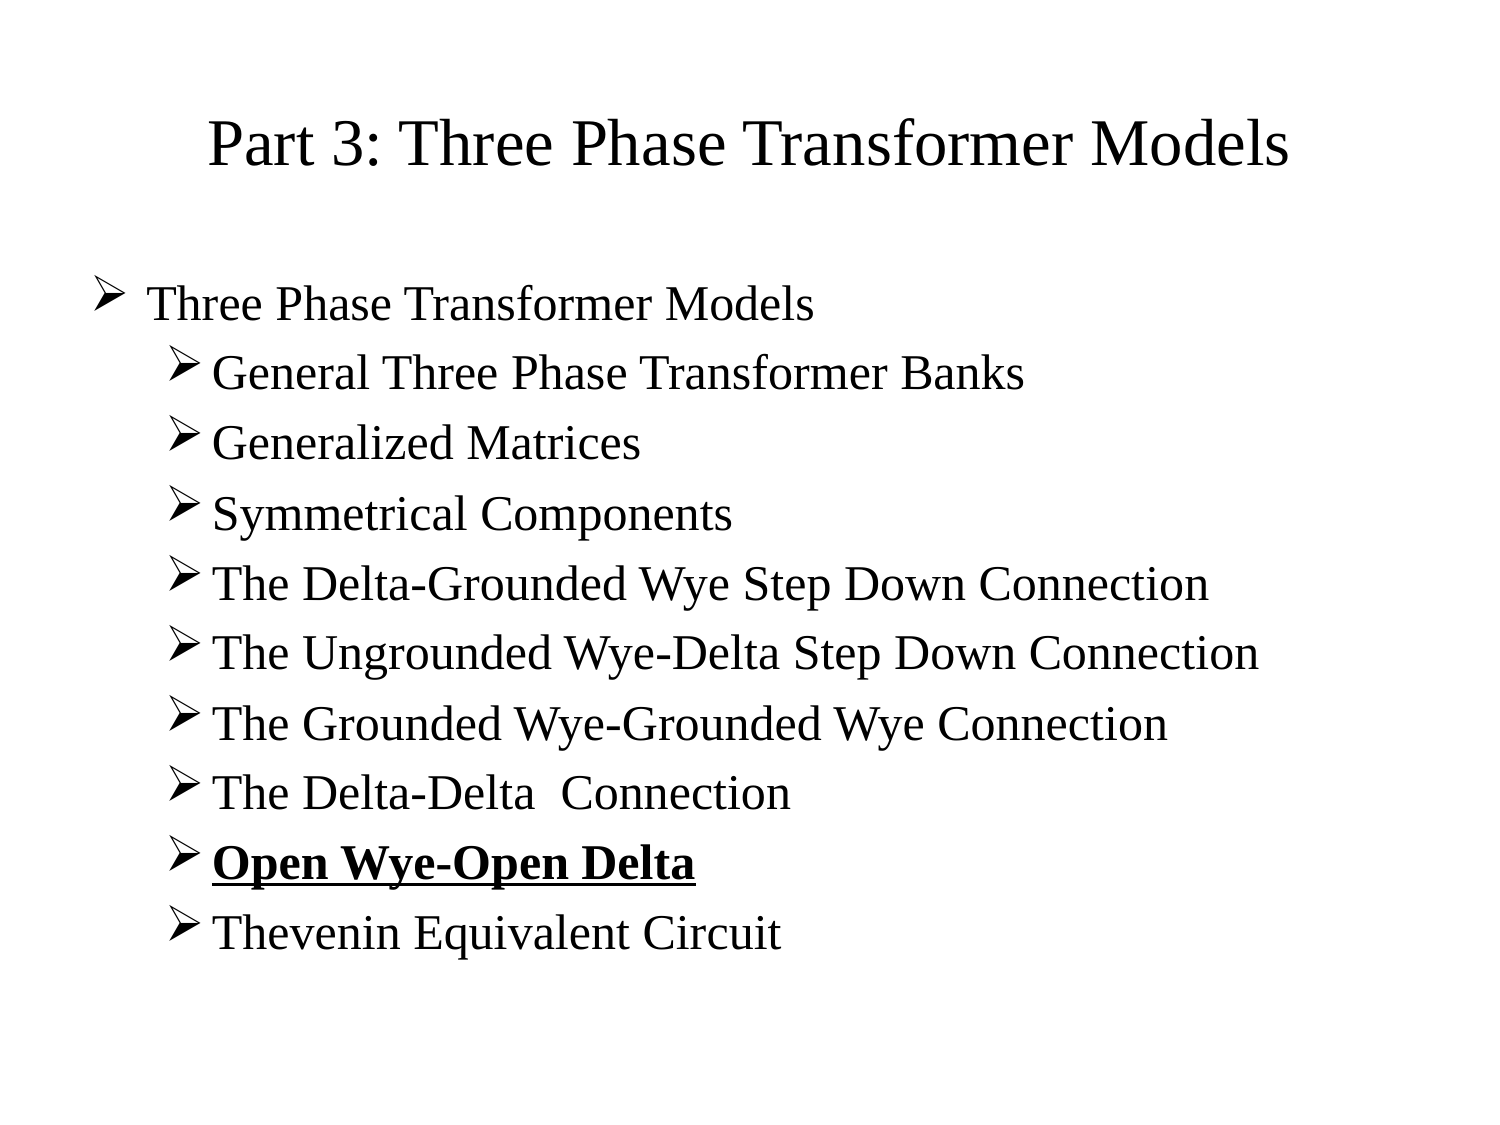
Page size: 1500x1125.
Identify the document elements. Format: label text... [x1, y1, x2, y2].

title Part 3: Three Phase Transformer Models [75, 45, 1425, 233]
list Three Phase Transformer Models General Three Phase Transformer Banks Generalized Matrices Symmetrical Components The Delta-Grounded Wye Step Down Connection The Ungrounded Wye-Delta Step Down Connection The Grounded Wye-Grounded Wye Connection The Delta-Delta Connection Open Wye-Open Delta Thevenin Equivalent Circuit [75, 262, 1425, 1005]
